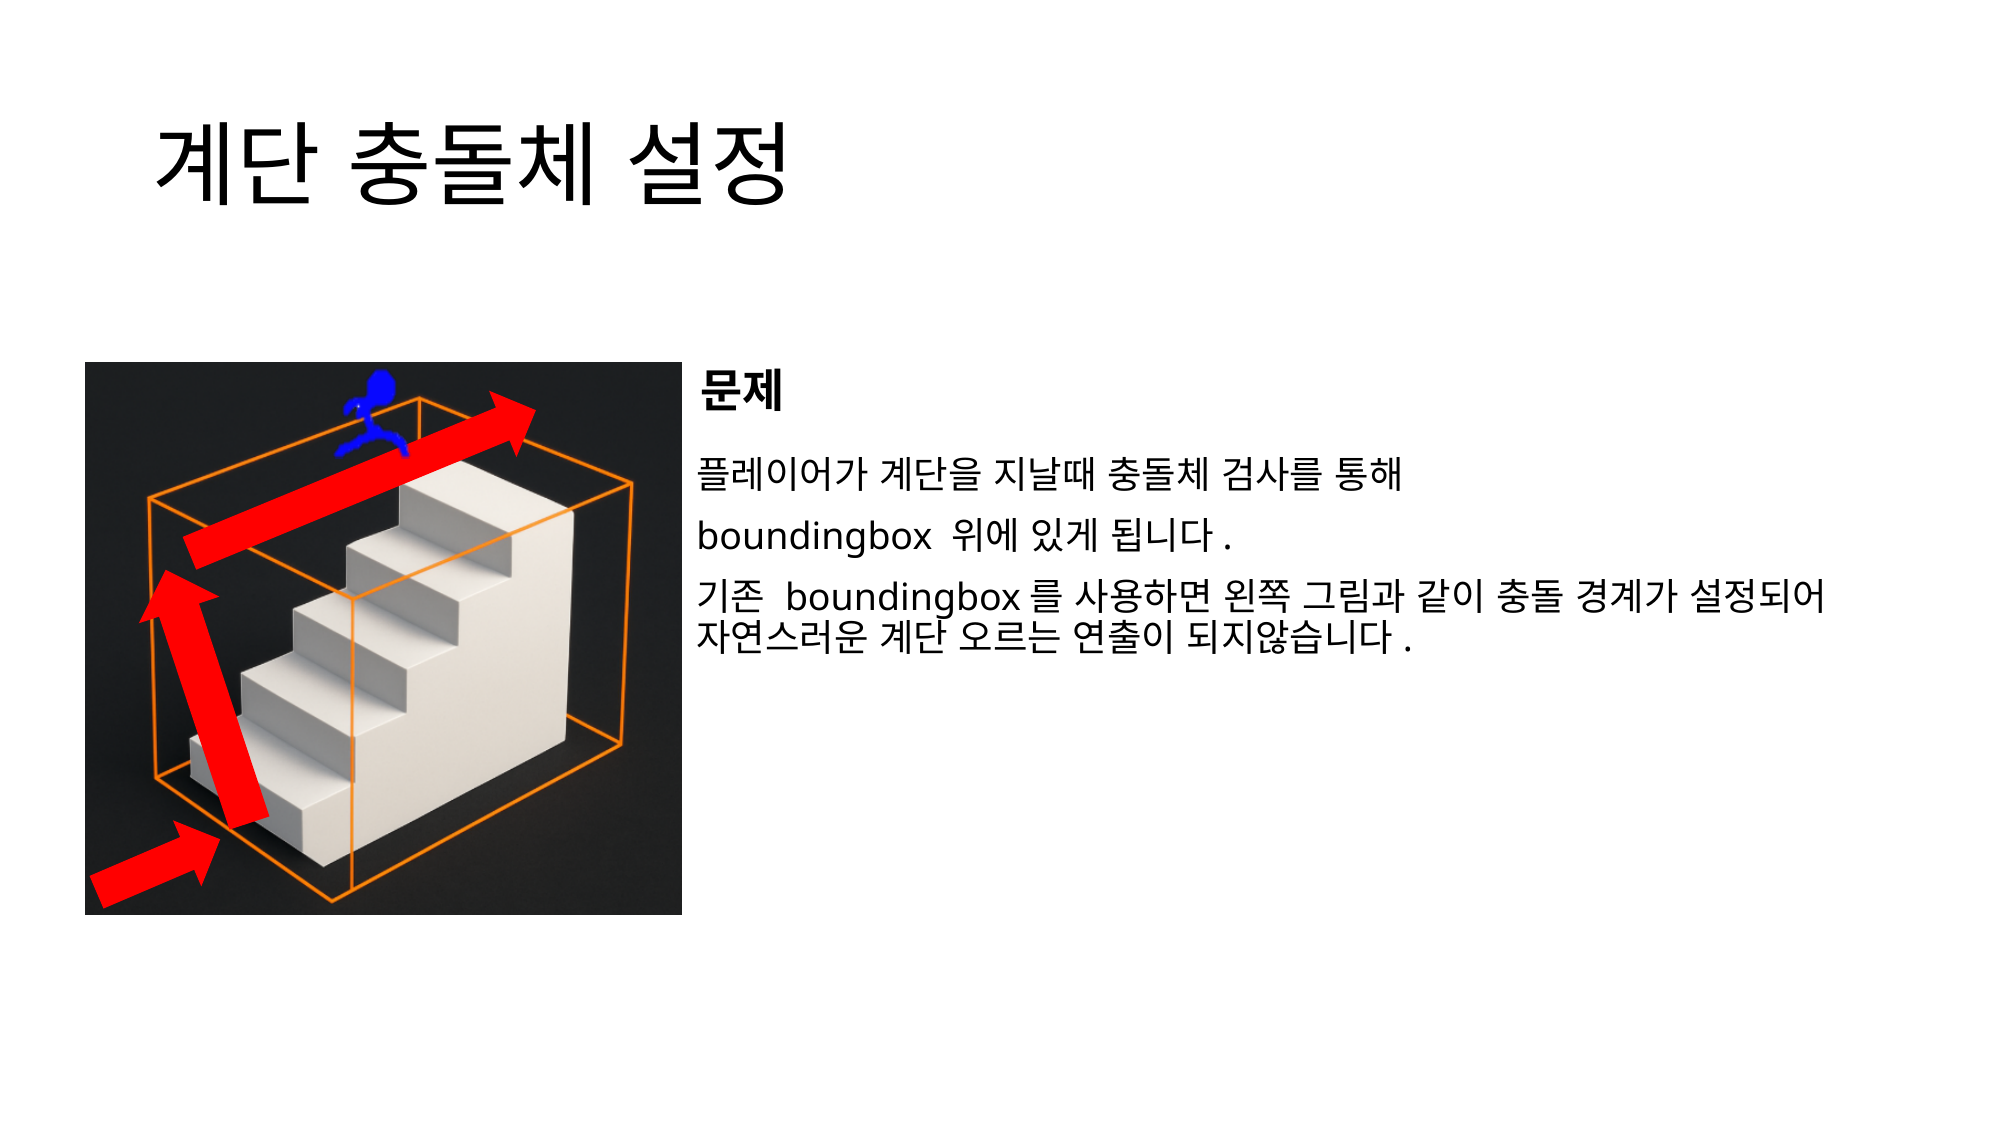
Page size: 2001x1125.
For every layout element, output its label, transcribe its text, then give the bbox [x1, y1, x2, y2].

title 계단 충돌체 설정 [137, 59, 1863, 278]
picture [85, 346, 682, 915]
text_box 문제 [685, 354, 800, 425]
list 플레이어가 계단을 지날때 충돌체 검사를 통해 boundingbox 위에 있게 됩니다. 기존 boundingbox를 사용하면 왼쪽 그림과 같이 충돌 경계가 설정되어 자연스러운 계단 오르는 연출이 되지않습니다. [681, 448, 1863, 1082]
